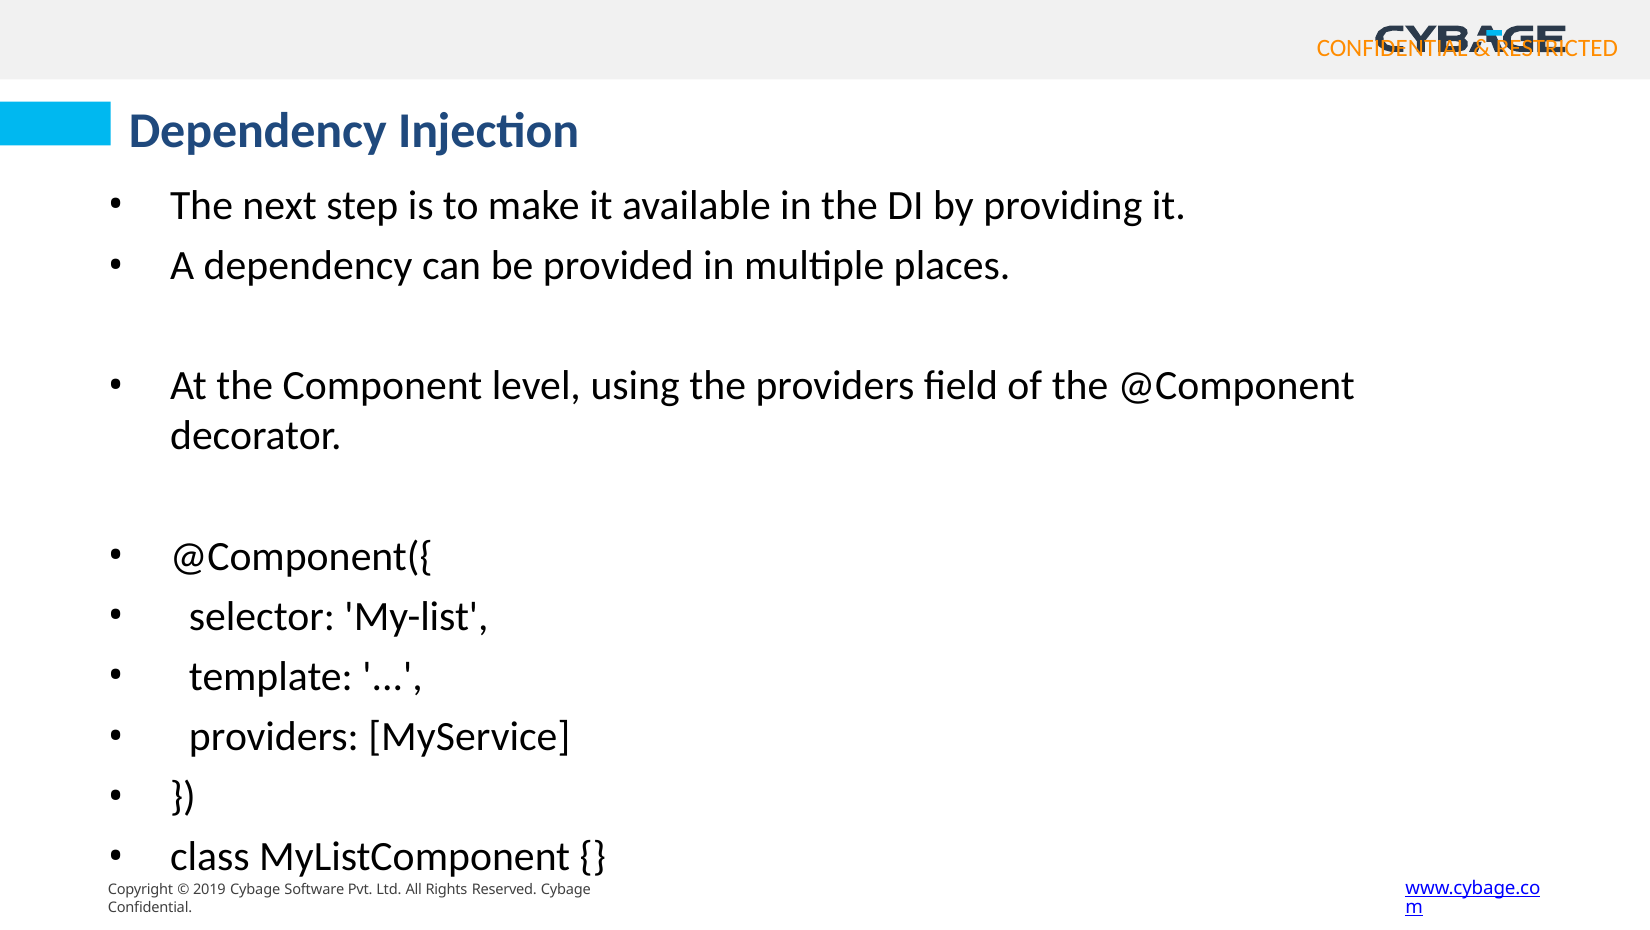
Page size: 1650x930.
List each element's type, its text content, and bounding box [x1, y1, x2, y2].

text_box www.cybage.com [1403, 872, 1551, 902]
text_box [0, 101, 111, 146]
text_box The next step is to make it available in the DI by providing it. A dependency can be provided in multiple places. At the Component level, using the providers field of the @Component decorator. @Component({ selector: 'My-list', template: '...', providers: [MyService] }) class MyListComponent {} [105, 167, 1527, 879]
footer Copyright © 2019 Cybage Software Pvt. Ltd. All Rights Reserved. Cybage Confidential. [105, 879, 629, 930]
title Dependency Injection [126, 95, 838, 167]
